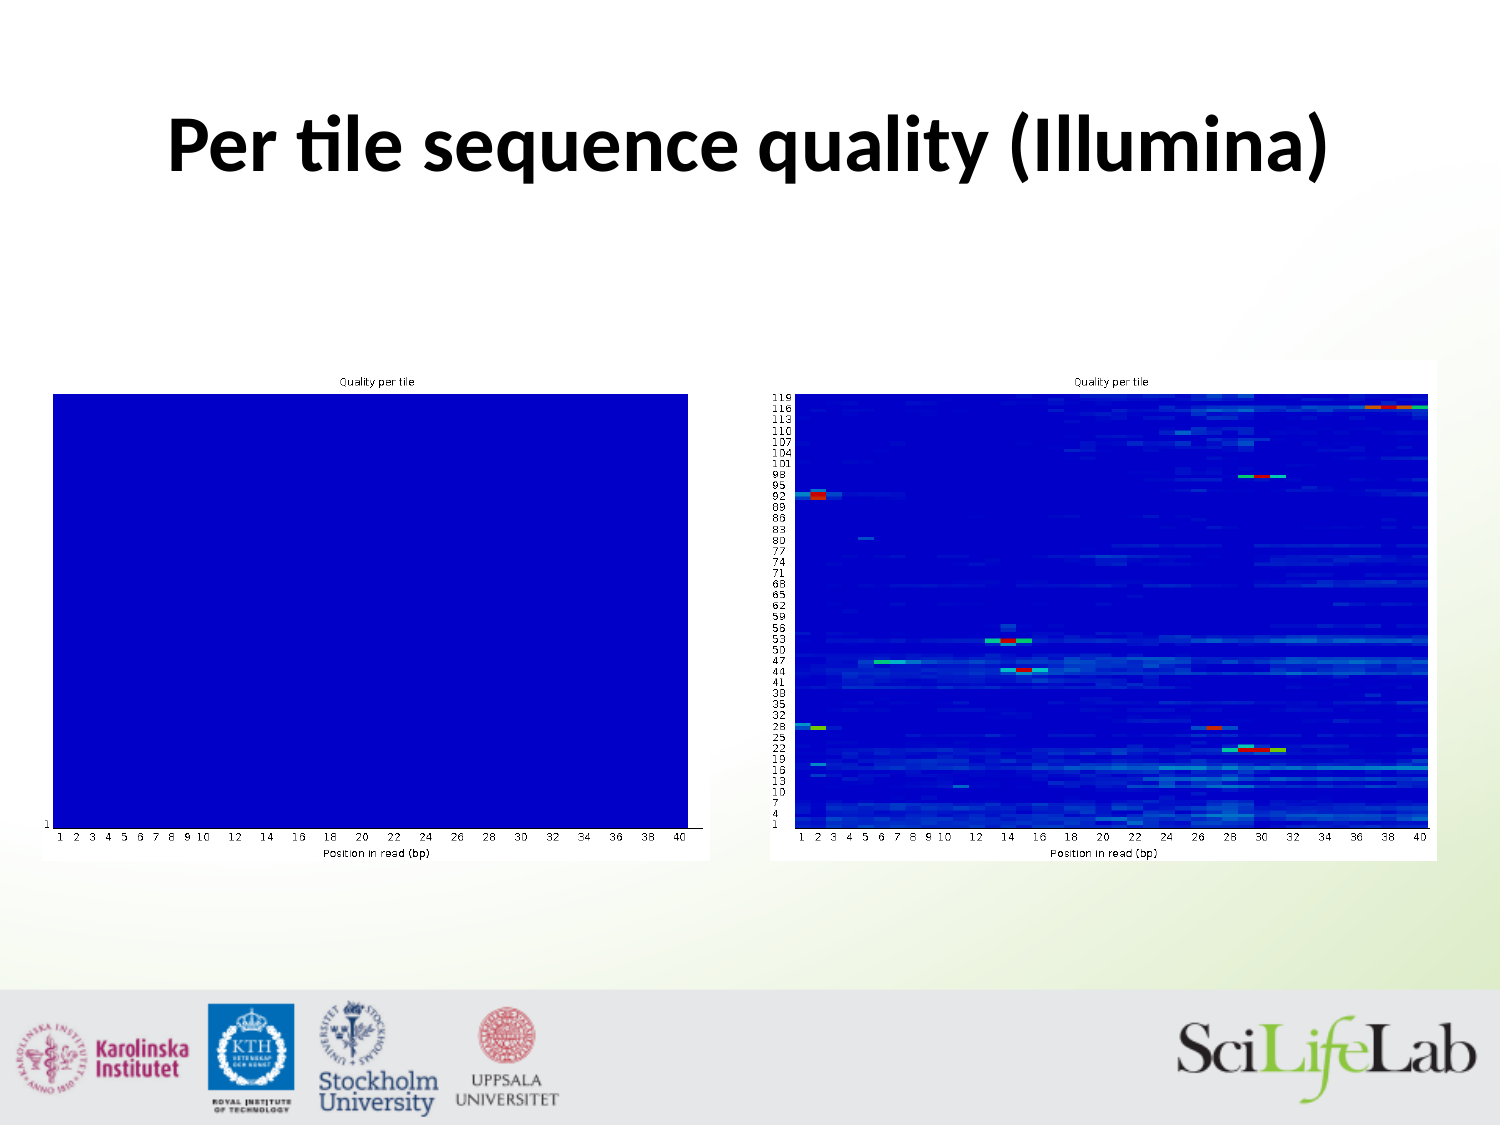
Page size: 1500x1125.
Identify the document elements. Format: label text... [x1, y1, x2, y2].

picture [42, 360, 710, 862]
title Per tile sequence quality (Illumina) [75, 45, 1425, 233]
picture [769, 360, 1438, 862]
